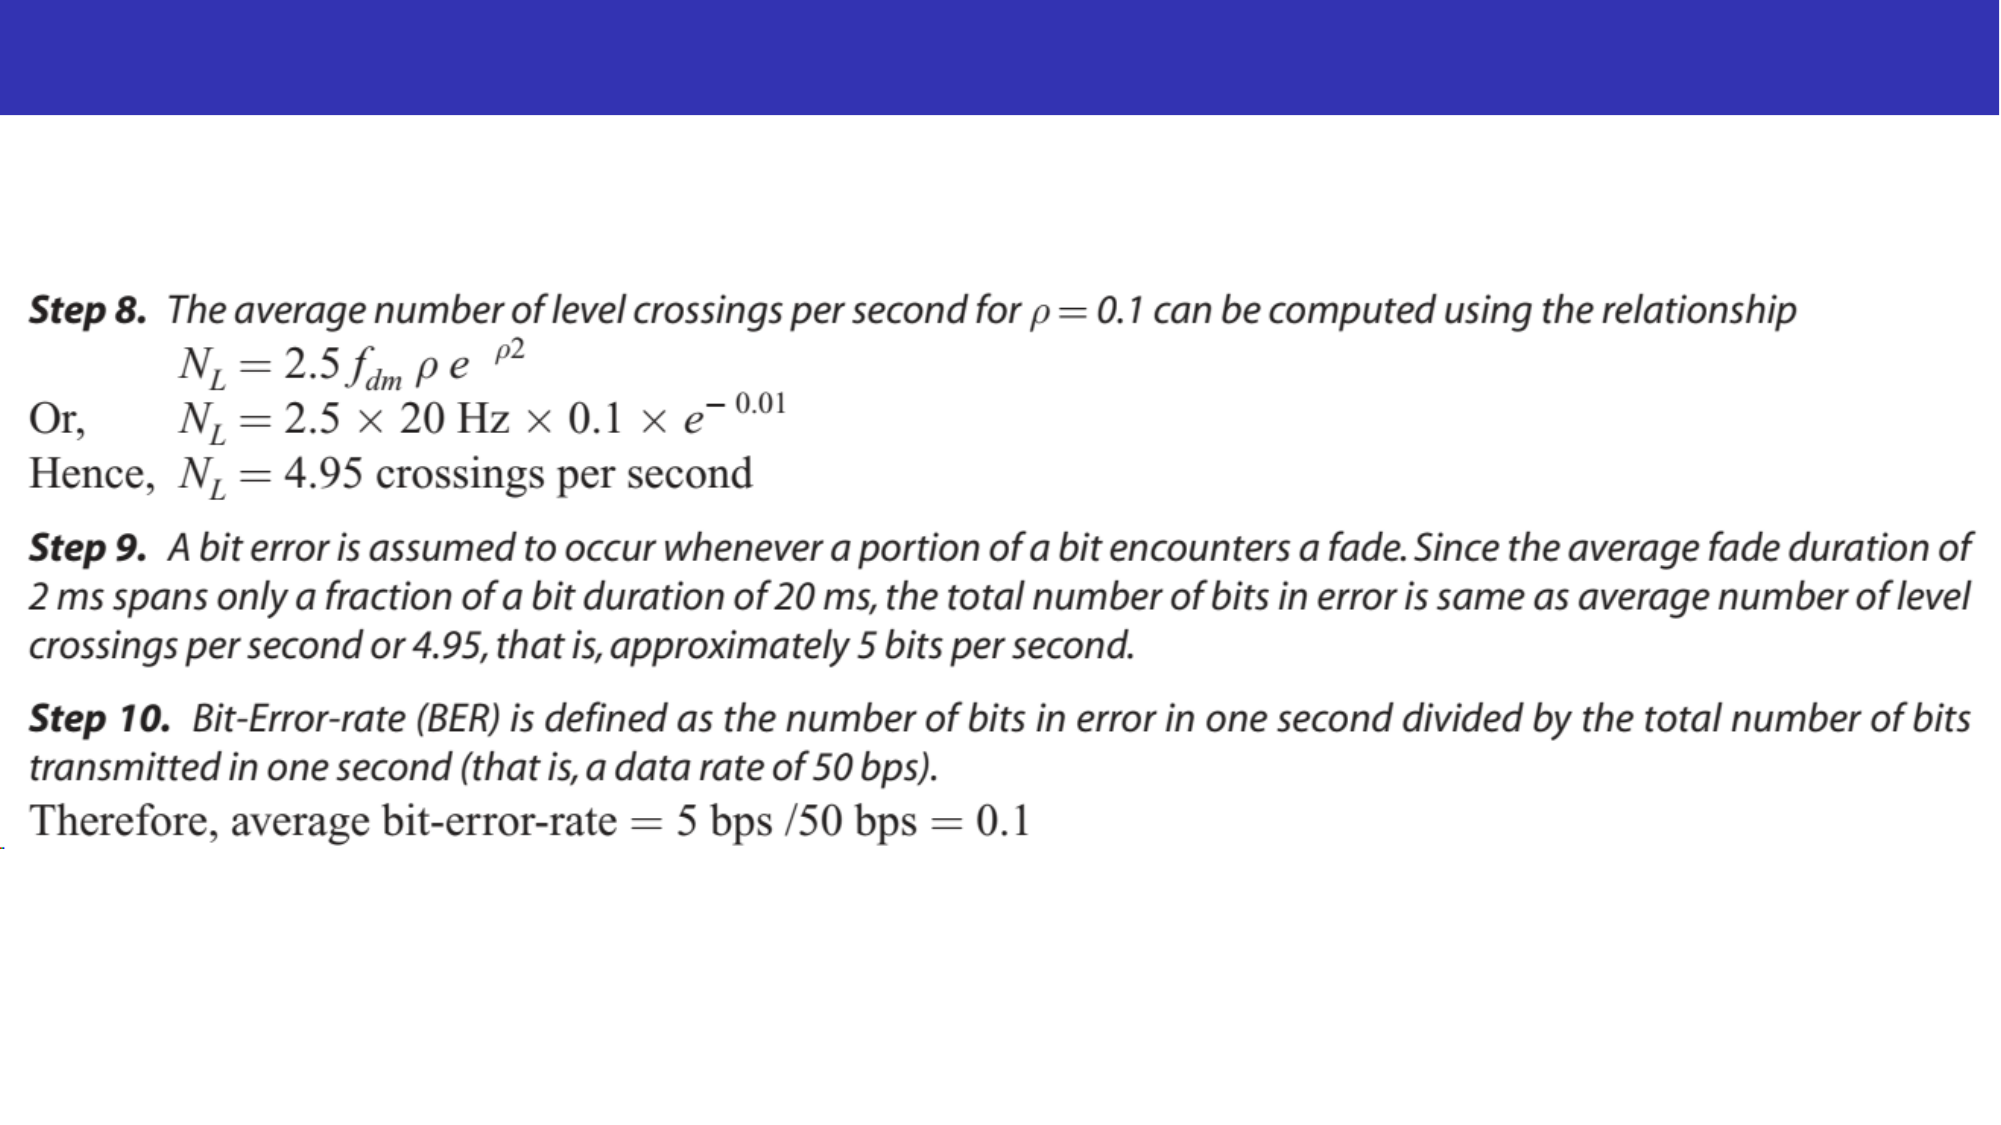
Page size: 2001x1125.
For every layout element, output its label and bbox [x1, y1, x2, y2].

picture [0, 276, 2000, 849]
